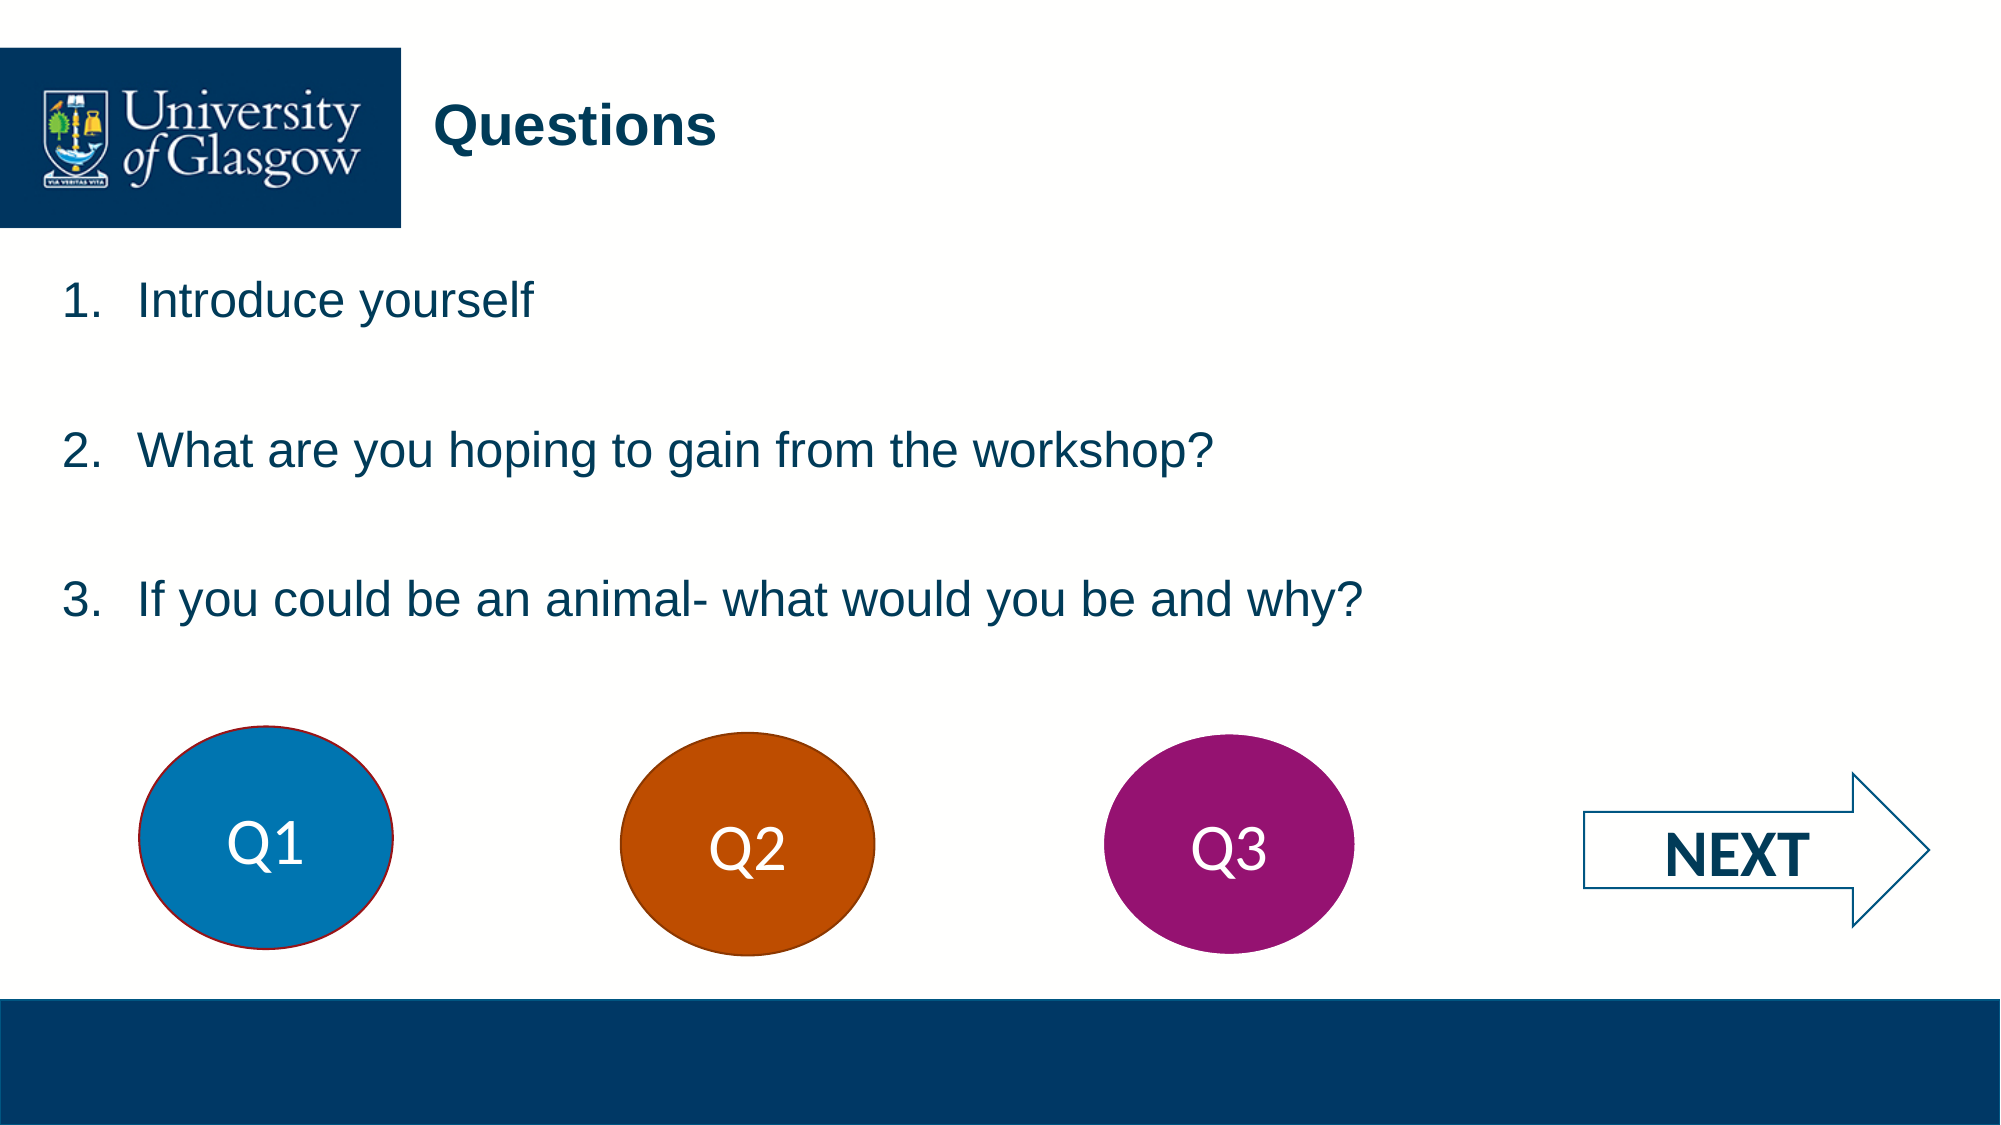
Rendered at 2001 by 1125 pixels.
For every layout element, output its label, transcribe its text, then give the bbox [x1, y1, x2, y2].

text_box Q2 [619, 731, 876, 957]
picture [0, 0, 2000, 998]
text_box Q3 [1100, 731, 1358, 957]
text_box NEXT [1583, 771, 1931, 929]
title Questions [418, 87, 1930, 234]
text_box Q1 [138, 725, 394, 951]
list Introduce yourself What are you hoping to gain from the workshop? If you could be an animal- what would you be and why? [46, 266, 1930, 999]
text_box [0, 999, 2000, 1125]
